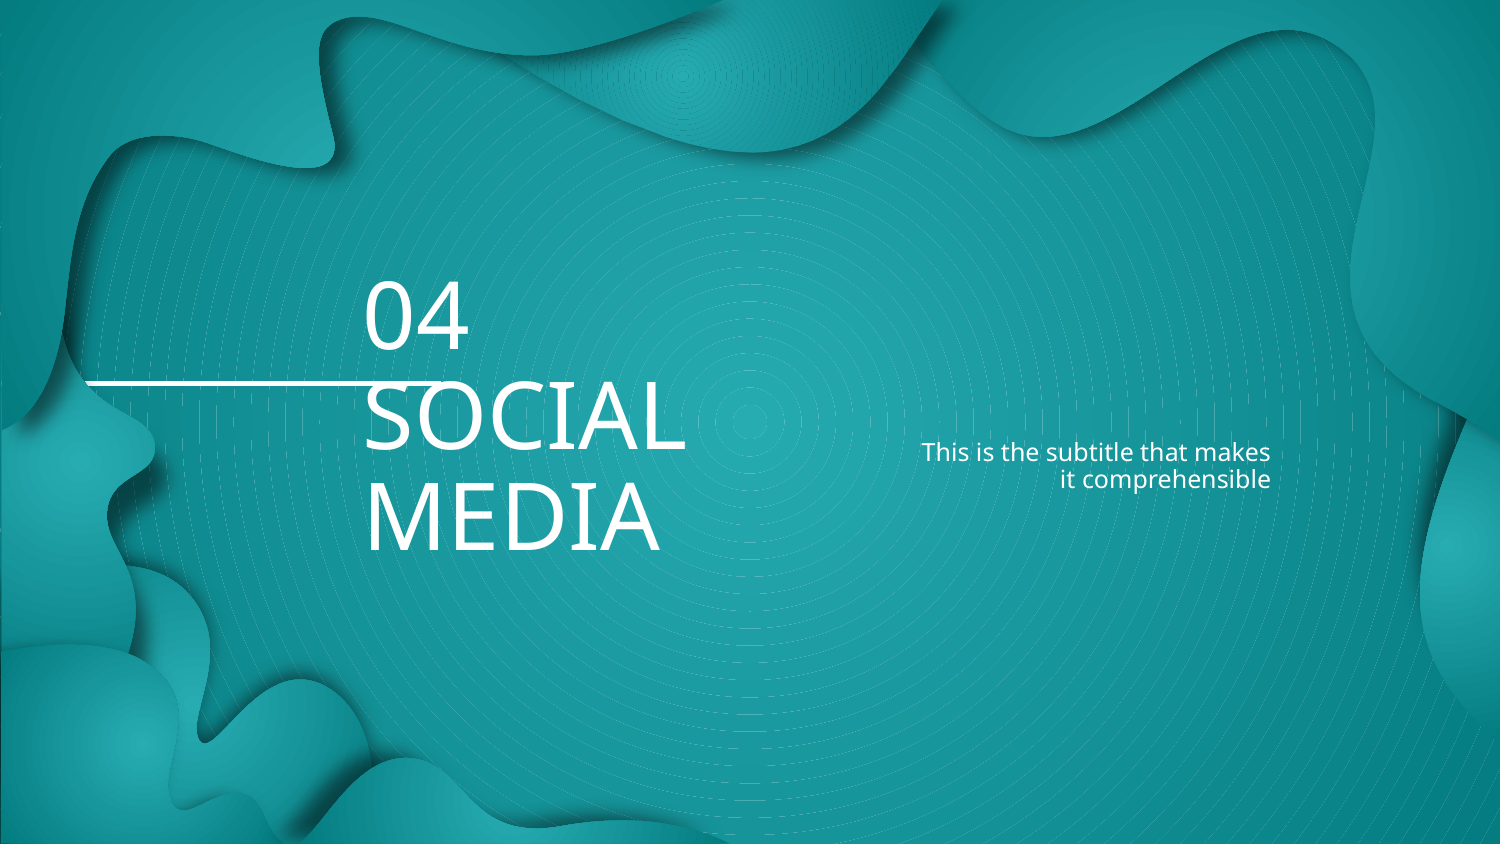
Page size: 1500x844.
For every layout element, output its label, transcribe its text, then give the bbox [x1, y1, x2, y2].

subtitle SOCIAL MEDIA [351, 362, 806, 482]
title 04 [351, 256, 603, 375]
subtitle This is the subtitle that makes it comprehensible [891, 434, 1283, 560]
